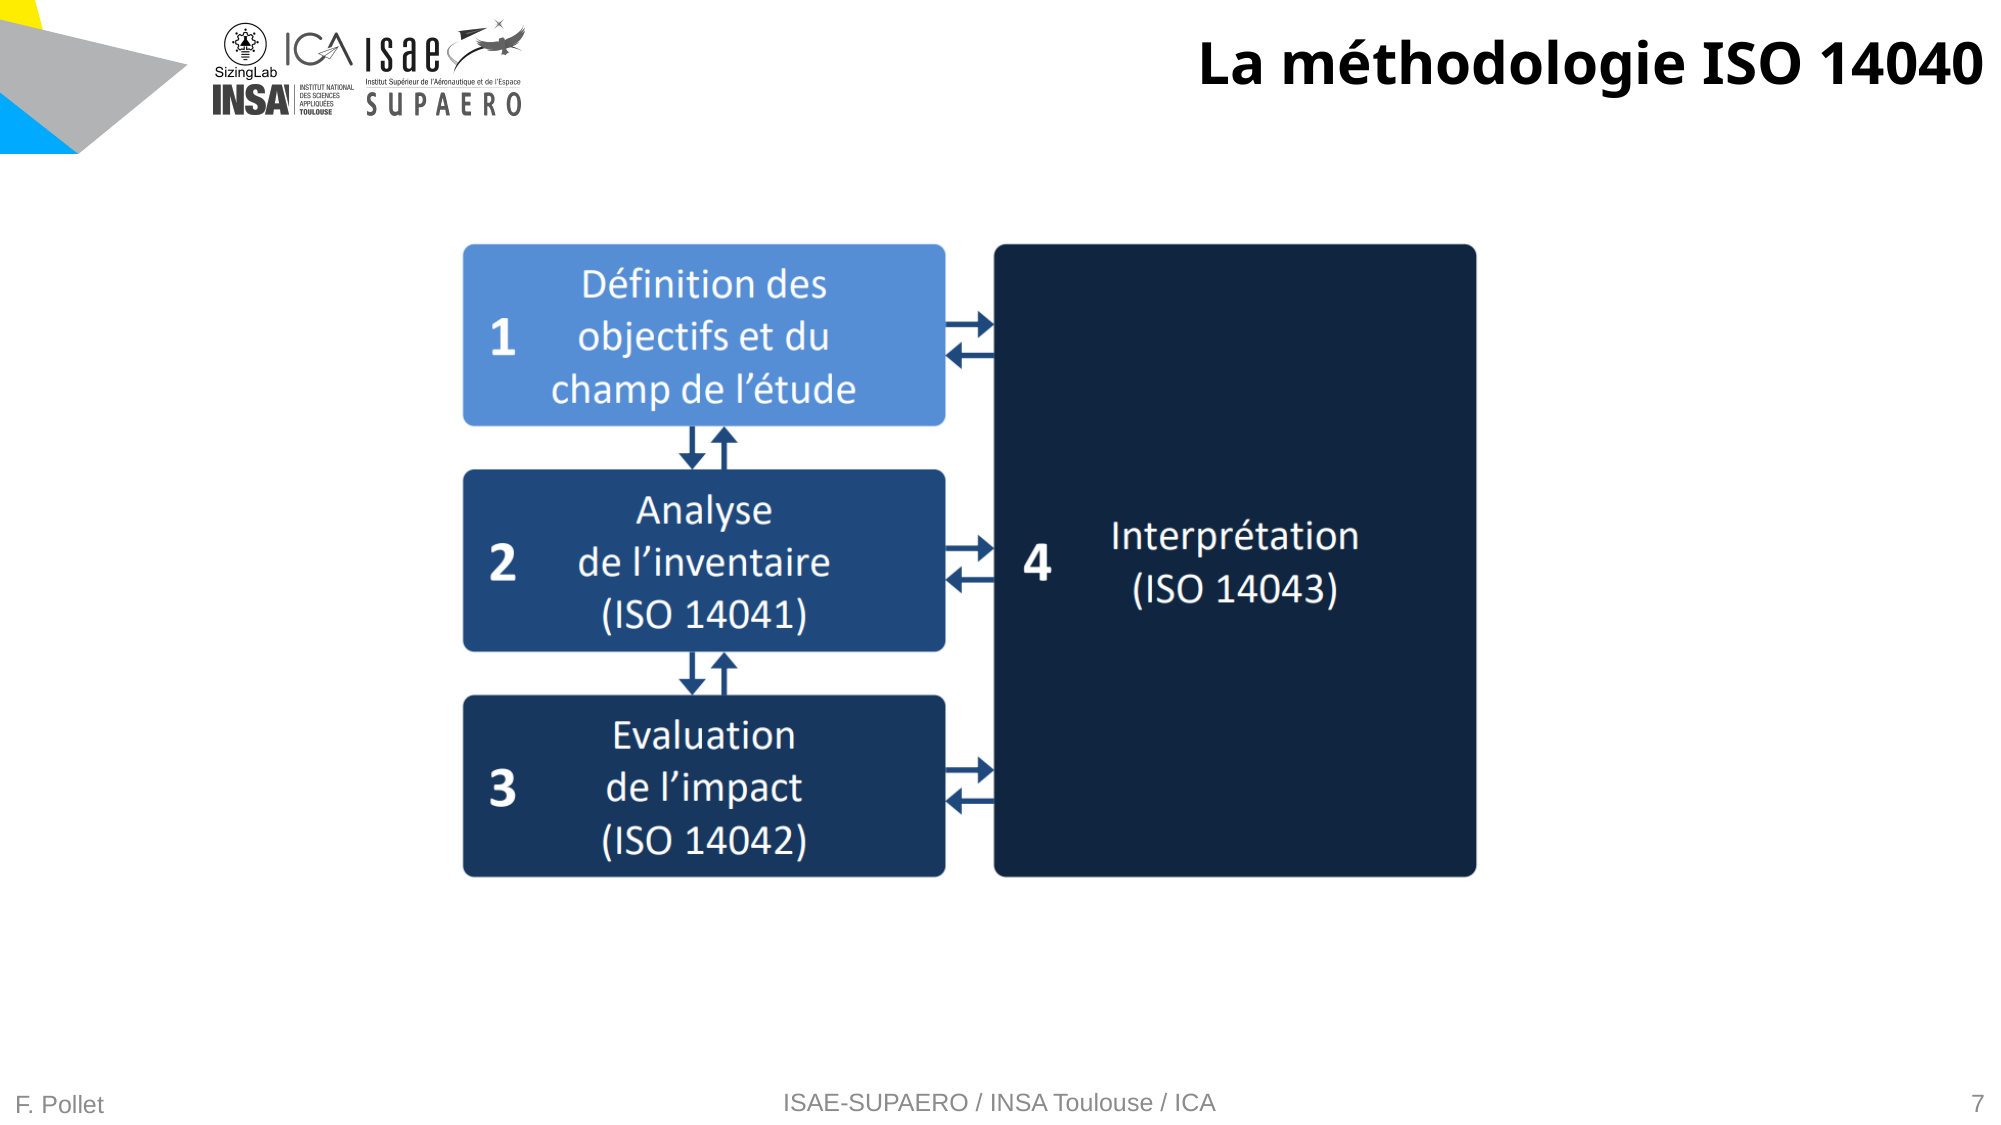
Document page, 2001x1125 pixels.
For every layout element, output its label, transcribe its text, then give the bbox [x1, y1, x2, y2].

slide_number F. Pollet [0, 1082, 450, 1125]
picture [432, 227, 1508, 898]
title La méthodologie ISO 14040 [107, 0, 2000, 132]
footer ISAE-SUPAERO / INSA Toulouse / ICA [662, 1082, 1338, 1122]
slide_number 7 [1550, 1082, 2000, 1122]
